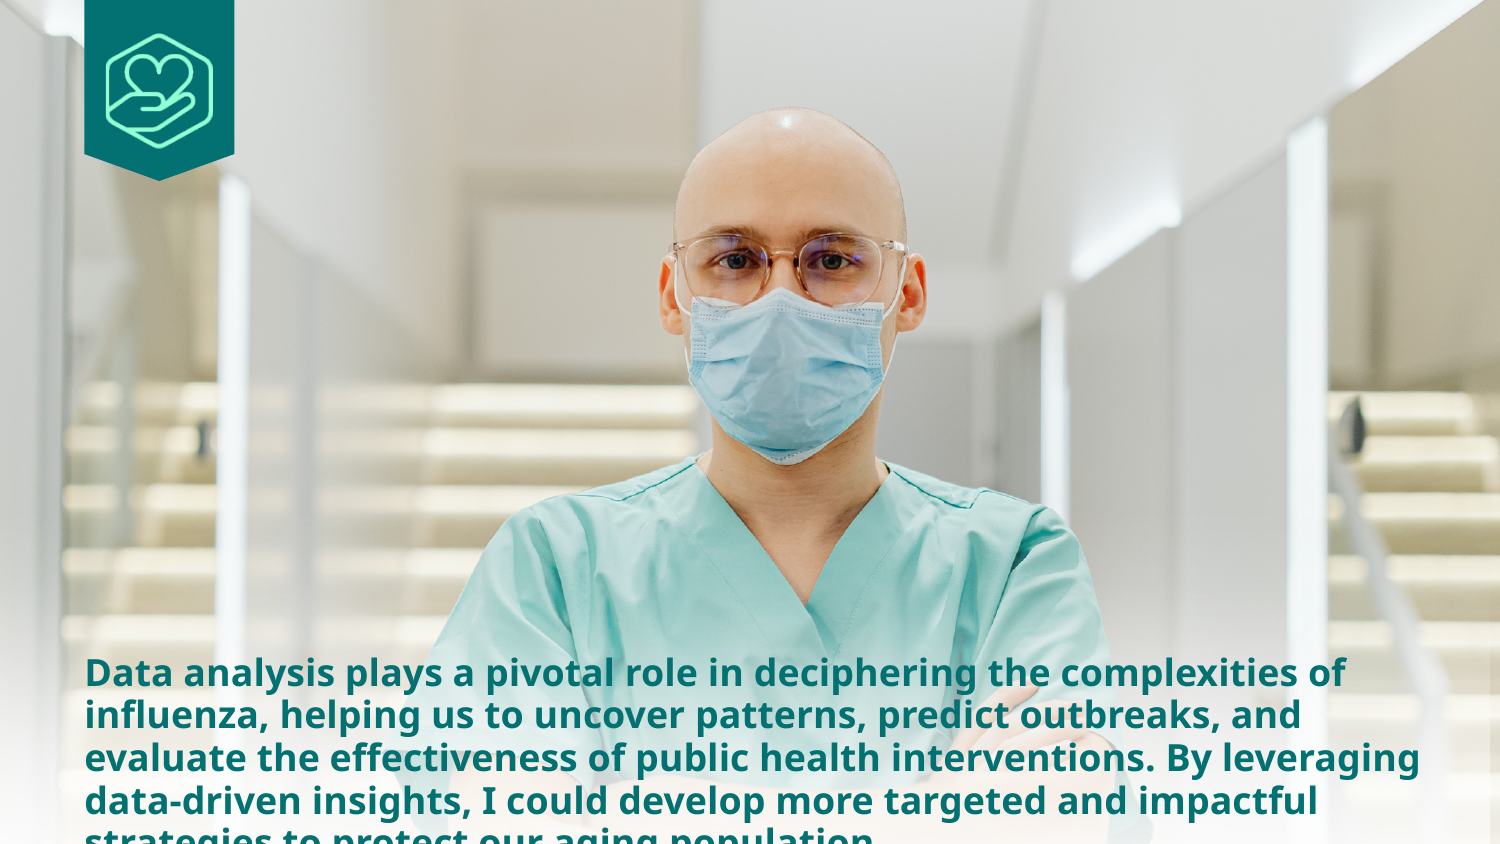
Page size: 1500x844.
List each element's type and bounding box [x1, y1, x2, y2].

text_box [84, 0, 235, 182]
picture [0, 0, 1500, 844]
